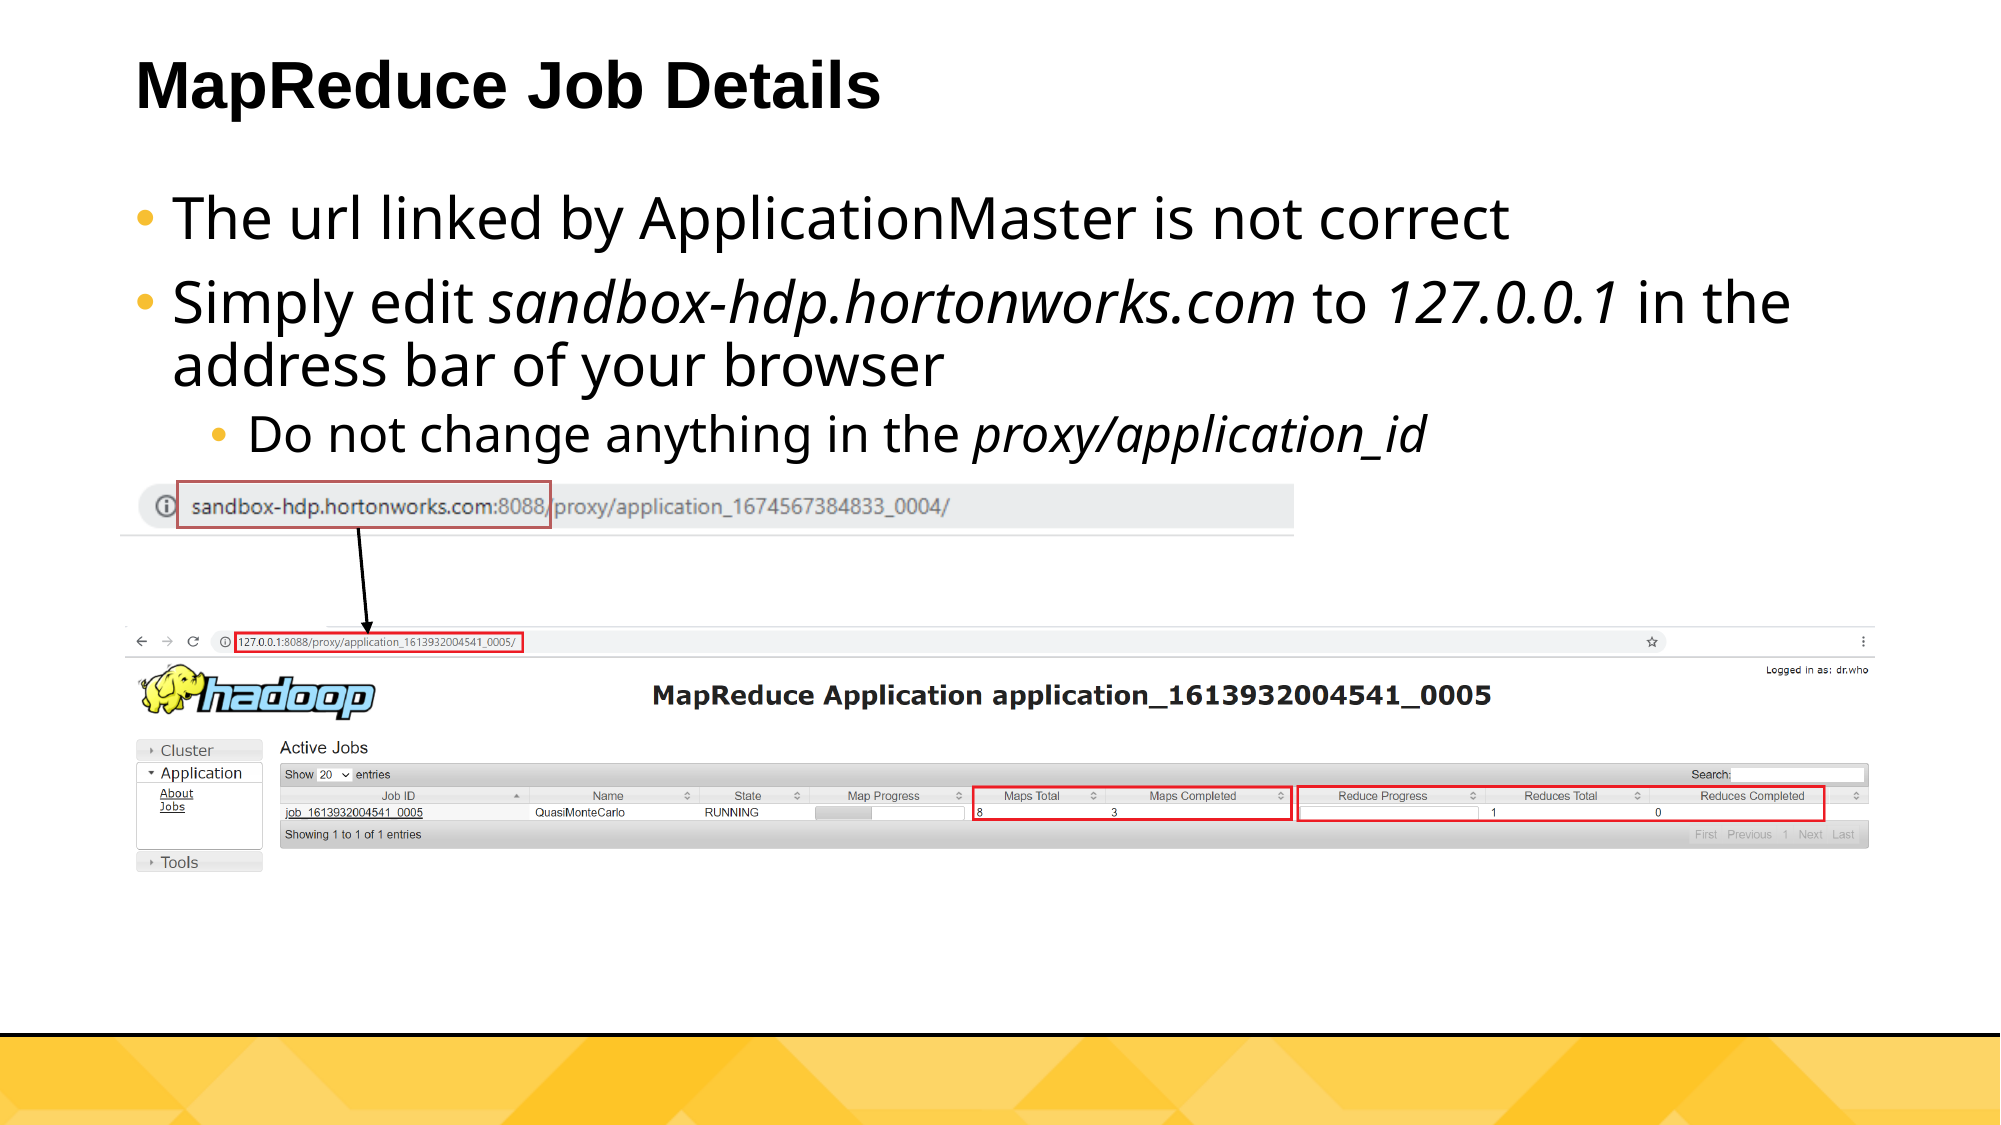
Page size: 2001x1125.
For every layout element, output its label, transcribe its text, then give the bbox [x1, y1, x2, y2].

text_box The url linked by ApplicationMaster is not correct Simply edit sandbox-hdp.hortonworks.com to 127.0.0.1 in the address bar of your browser Do not change anything in the proxy/application_id [120, 182, 1869, 626]
picture [120, 481, 1294, 557]
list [125, 626, 1875, 919]
text_box The url linked by ApplicationMaster is not correct Simply edit sandbox-hdp.hortonworks.com to 127.0.0.1 in the address bar of your browser Do not change anything in the proxy/application_id [120, 557, 1869, 1006]
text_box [358, 527, 369, 635]
title MapReduce Job Details [120, 44, 1869, 154]
